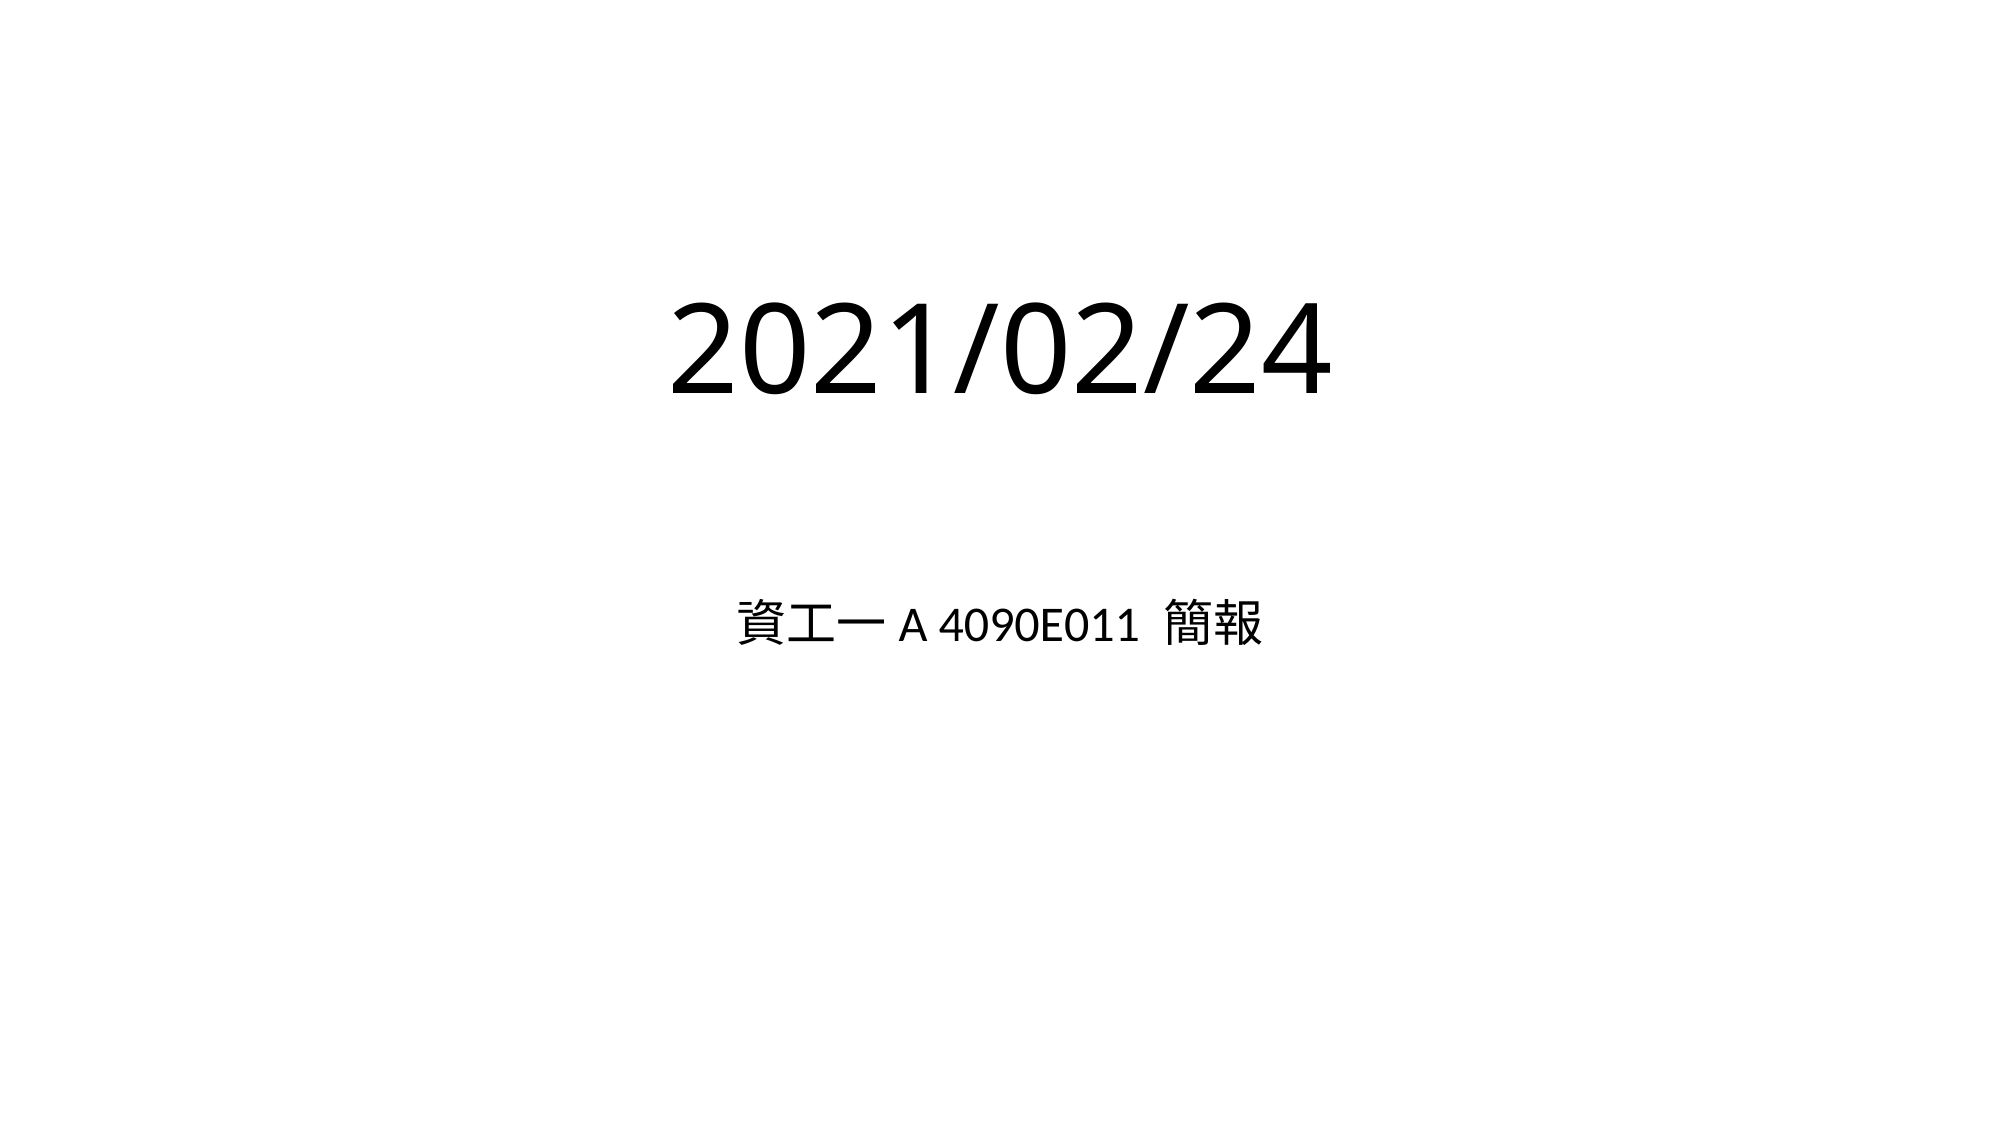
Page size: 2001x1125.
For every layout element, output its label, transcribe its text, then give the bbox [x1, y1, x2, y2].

title 2021/02/24 [249, 36, 1750, 429]
subtitle 資工一A 4090E011 簡報 [249, 590, 1750, 863]
